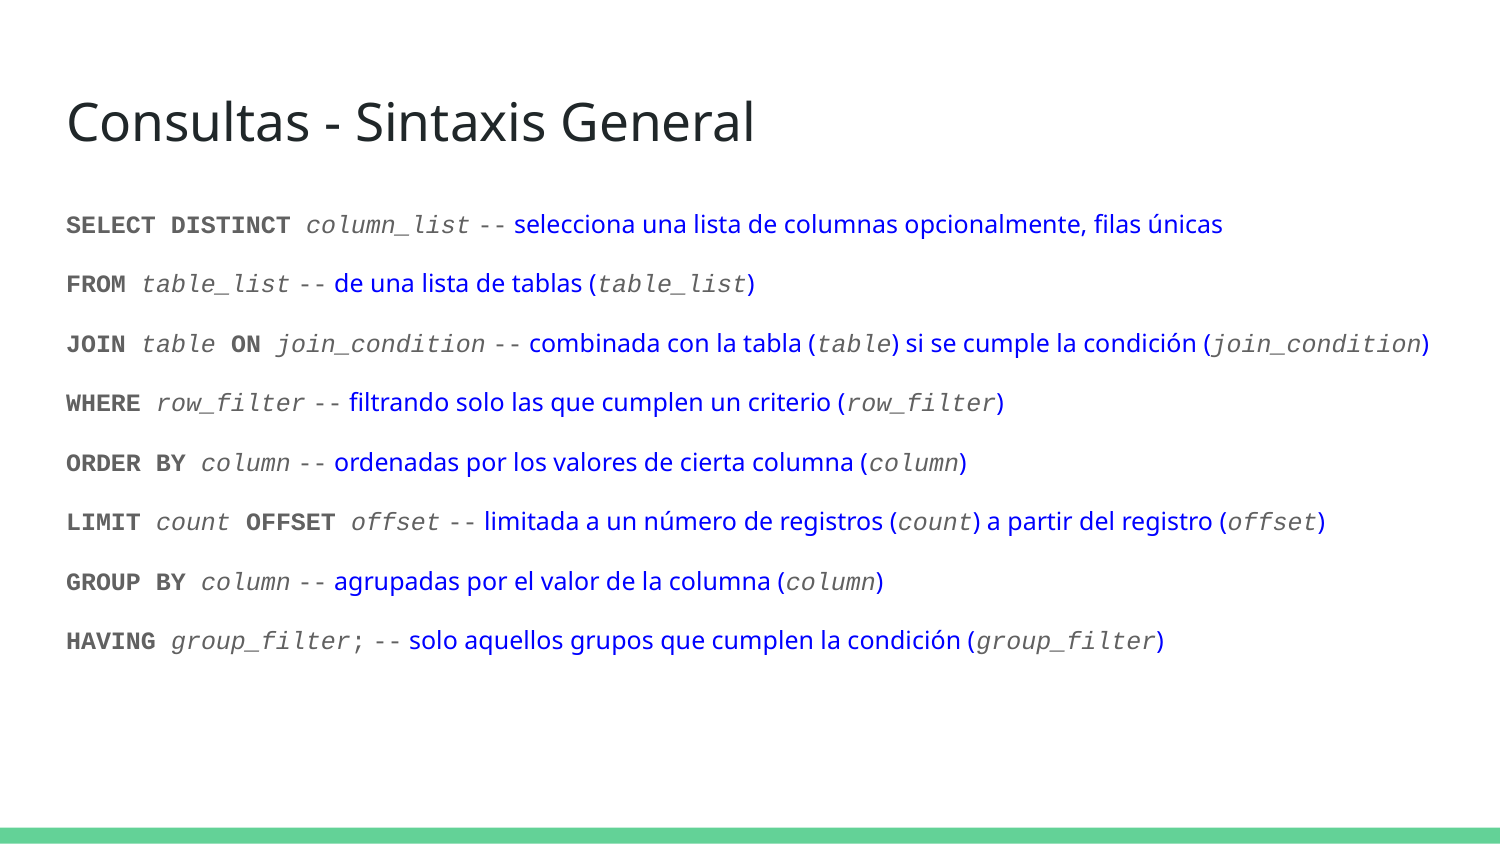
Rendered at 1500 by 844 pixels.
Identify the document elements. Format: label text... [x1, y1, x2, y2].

list SELECT DISTINCT column_list -- selecciona una lista de columnas opcionalmente, filas únicas FROM table_list -- de una lista de tablas (table_list) JOIN table ON join_condition -- combinada con la tabla (table) si se cumple la condición (join_condition) WHERE row_filter -- filtrando solo las que cumplen un criterio (row_filter) ORDER BY column -- ordenadas por los valores de cierta columna (column) LIMIT count OFFSET offset -- limitada a un número de registros (count) a partir del registro (offset) GROUP BY column -- agrupadas por el valor de la columna (column) HAVING group_filter; -- solo aquellos grupos que cumplen la condición (group_filter) [51, 189, 1449, 813]
title Consultas - Sintaxis General [51, 72, 1449, 167]
